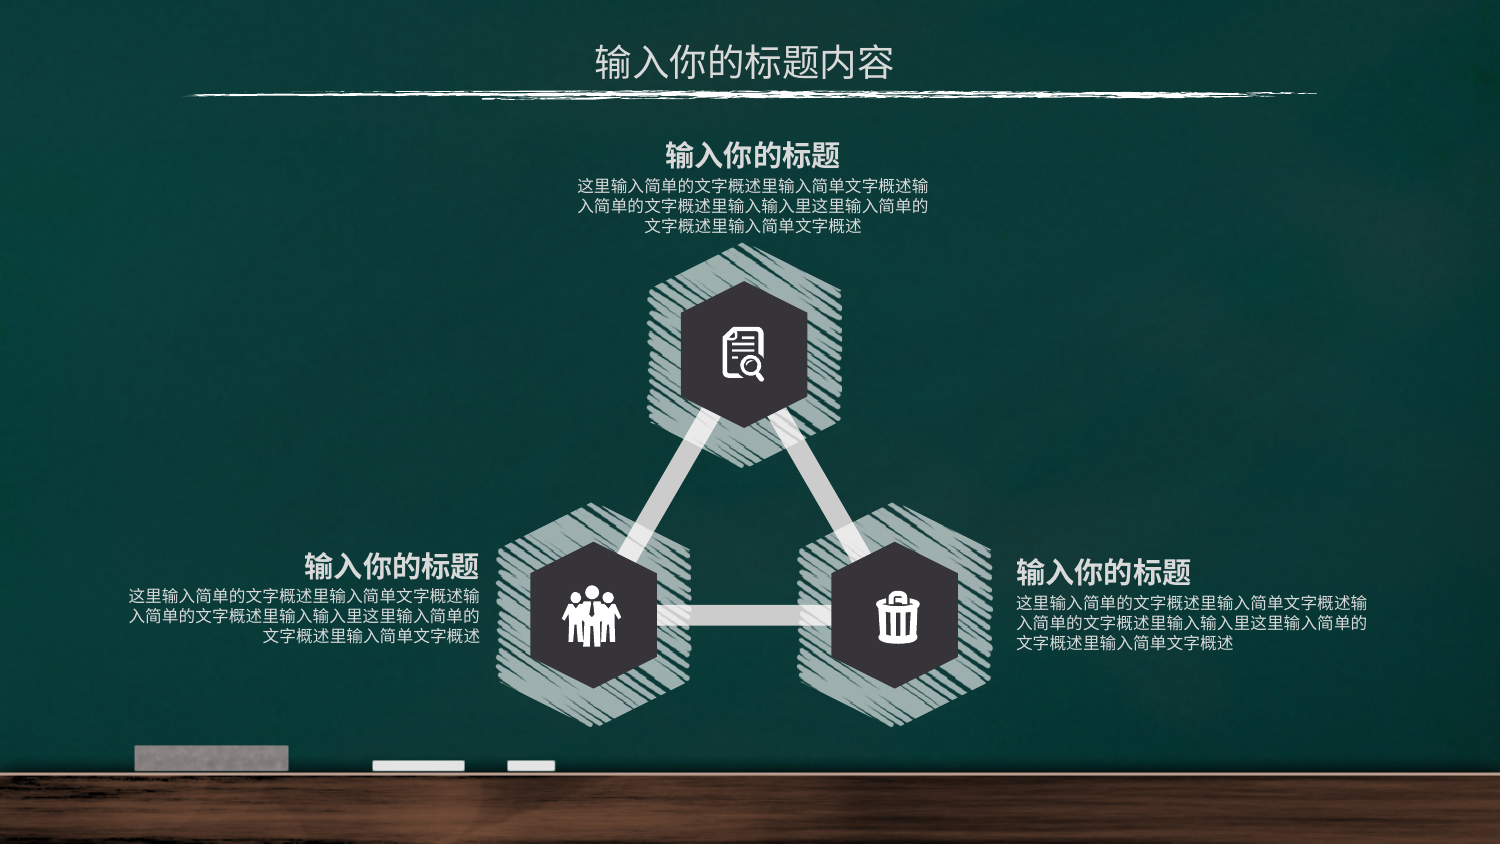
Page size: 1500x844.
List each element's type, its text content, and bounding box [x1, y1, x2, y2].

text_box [182, 89, 1318, 101]
text_box 输入你的标题 这里输入简单的文字概述里输入简单文字概述输入简单的文字概述里输入输入里这里输入简单的文字概述里输入简单文字概述 [559, 130, 947, 240]
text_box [495, 241, 993, 730]
picture [0, 0, 1500, 844]
text_box 输入你的标题内容 [579, 32, 910, 88]
text_box 输入你的标题 这里输入简单的文字概述里输入简单文字概述输入简单的文字概述里输入输入里这里输入简单的文字概述里输入简单文字概述 [108, 540, 489, 688]
text_box 输入你的标题 这里输入简单的文字概述里输入简单文字概述输入简单的文字概述里输入输入里这里输入简单的文字概述里输入简单文字概述 [1000, 546, 1388, 695]
